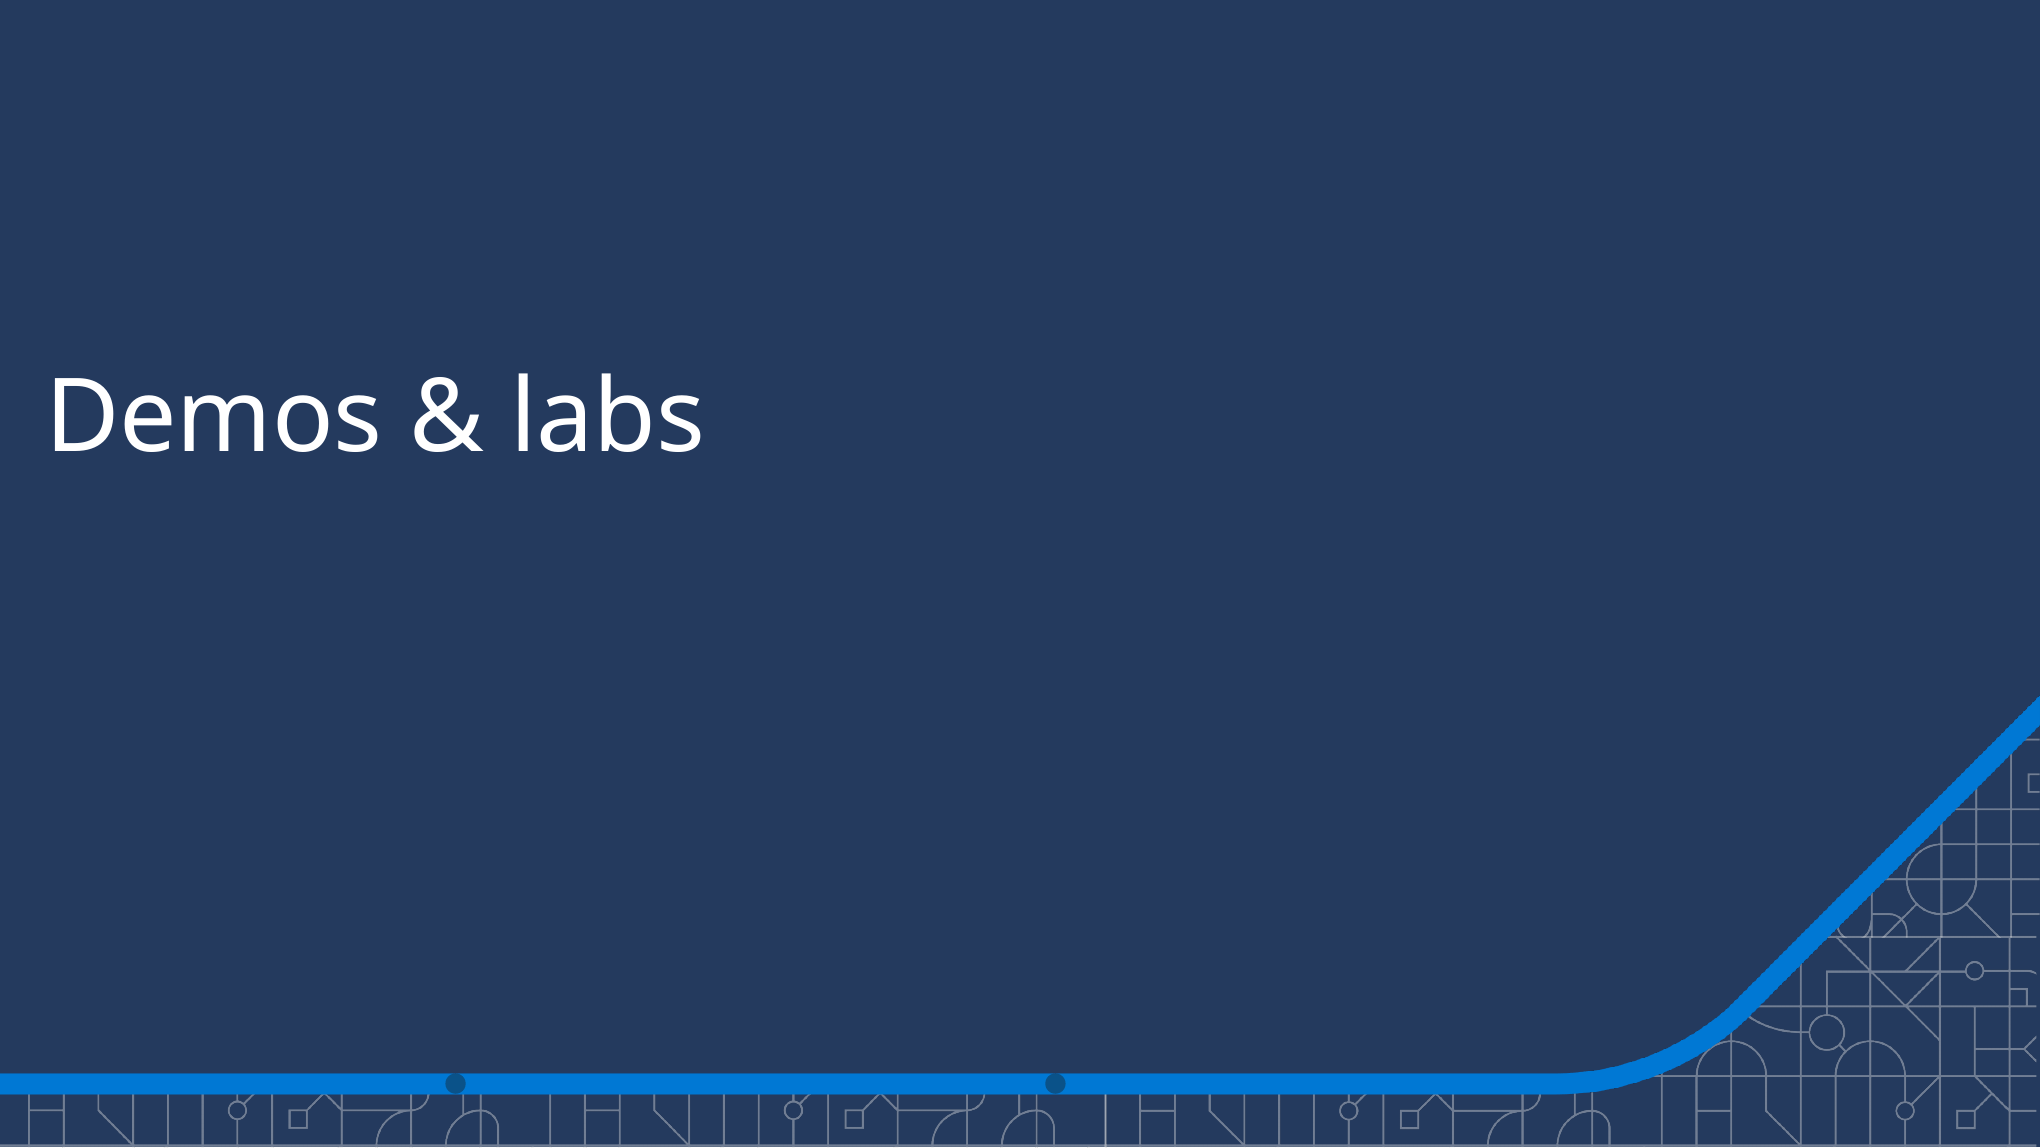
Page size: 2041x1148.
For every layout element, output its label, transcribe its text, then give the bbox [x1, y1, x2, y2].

title Demos & labs [45, 348, 1996, 571]
picture [0, 670, 2040, 1148]
